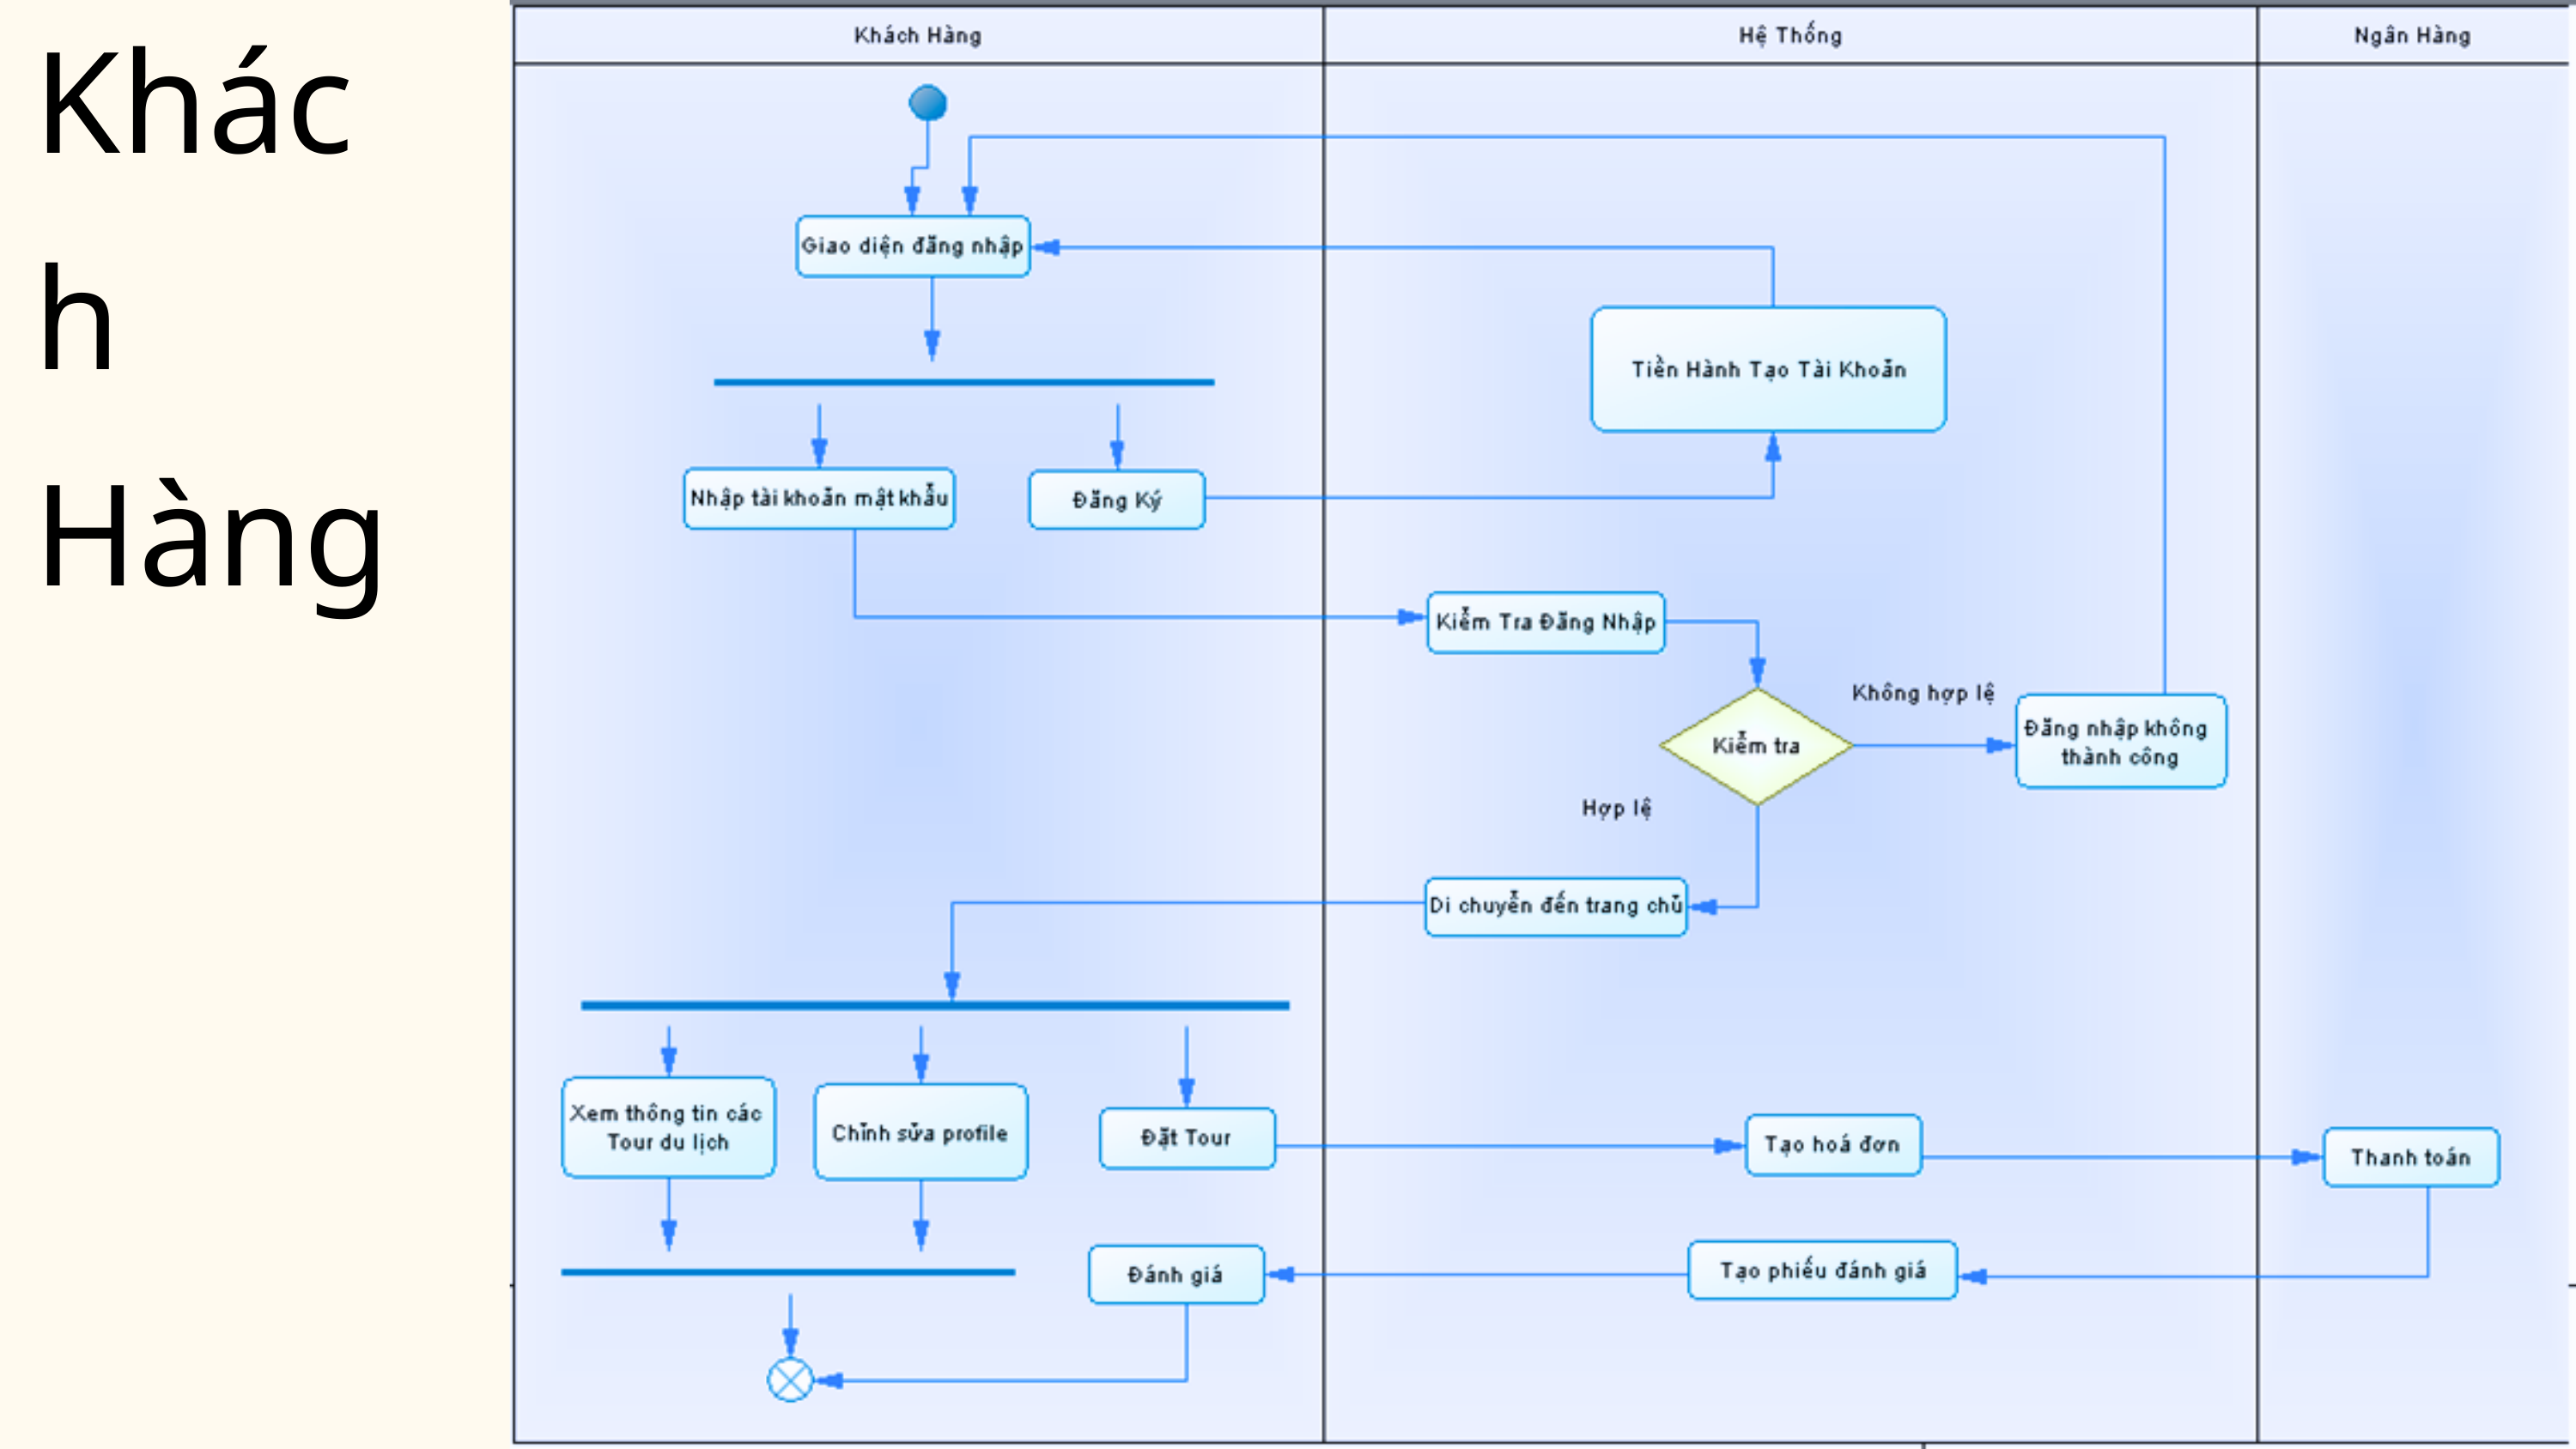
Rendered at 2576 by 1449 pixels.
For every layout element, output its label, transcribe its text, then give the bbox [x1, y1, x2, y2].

text_box Khách Hàng [34, 0, 440, 614]
text_box [509, 0, 2576, 1449]
